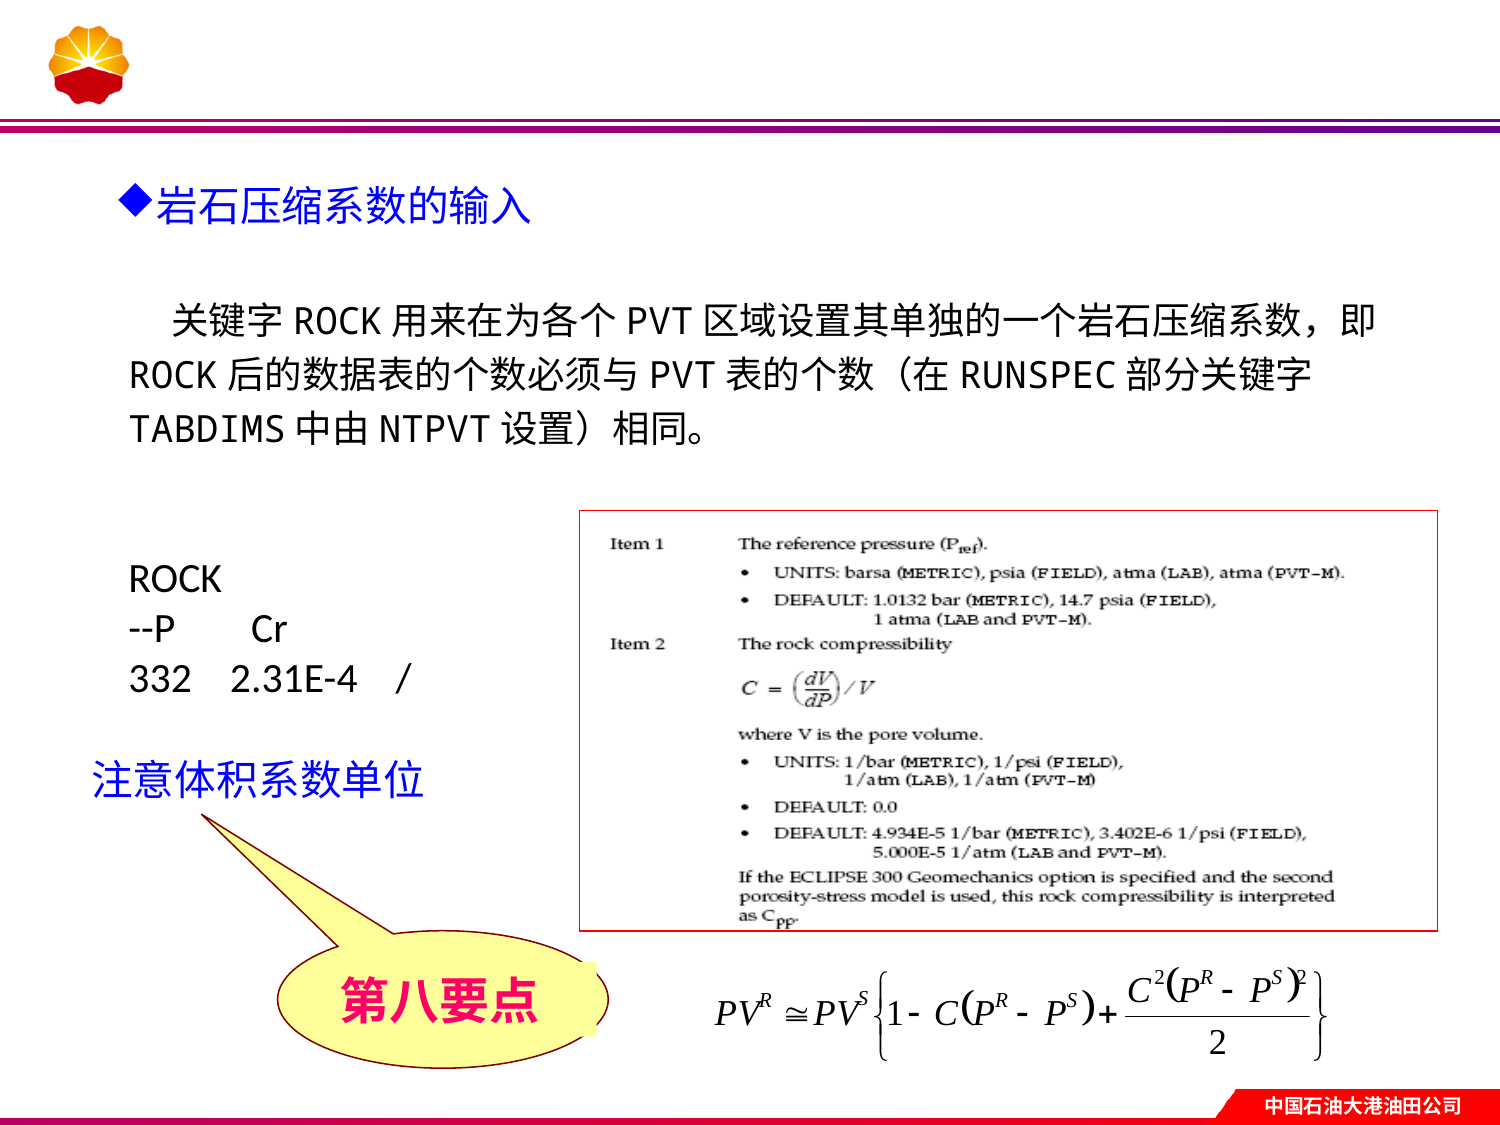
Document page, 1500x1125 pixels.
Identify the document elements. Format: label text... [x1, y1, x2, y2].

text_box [708, 961, 1335, 1069]
picture [580, 511, 1437, 931]
text_box 第八要点 [324, 962, 597, 1037]
text_box 关键字ROCK用来在为各个PVT区域设置其单独的一个岩石压缩系数，即ROCK后的数据表的个数必须与PVT表的个数（在RUNSPEC部分关键字TABDIMS中由NTPVT设置）相同。 [113, 280, 1449, 457]
text_box 注意体积系数单位 [76, 746, 580, 812]
text_box ROCK --P Cr 332 2.31E-4 / [113, 543, 563, 709]
picture [1206, 1088, 1500, 1125]
text_box [597, 974, 609, 1025]
text_box [201, 814, 582, 1069]
picture [39, 25, 134, 114]
text_box 岩石压缩系数的输入 [100, 172, 727, 238]
